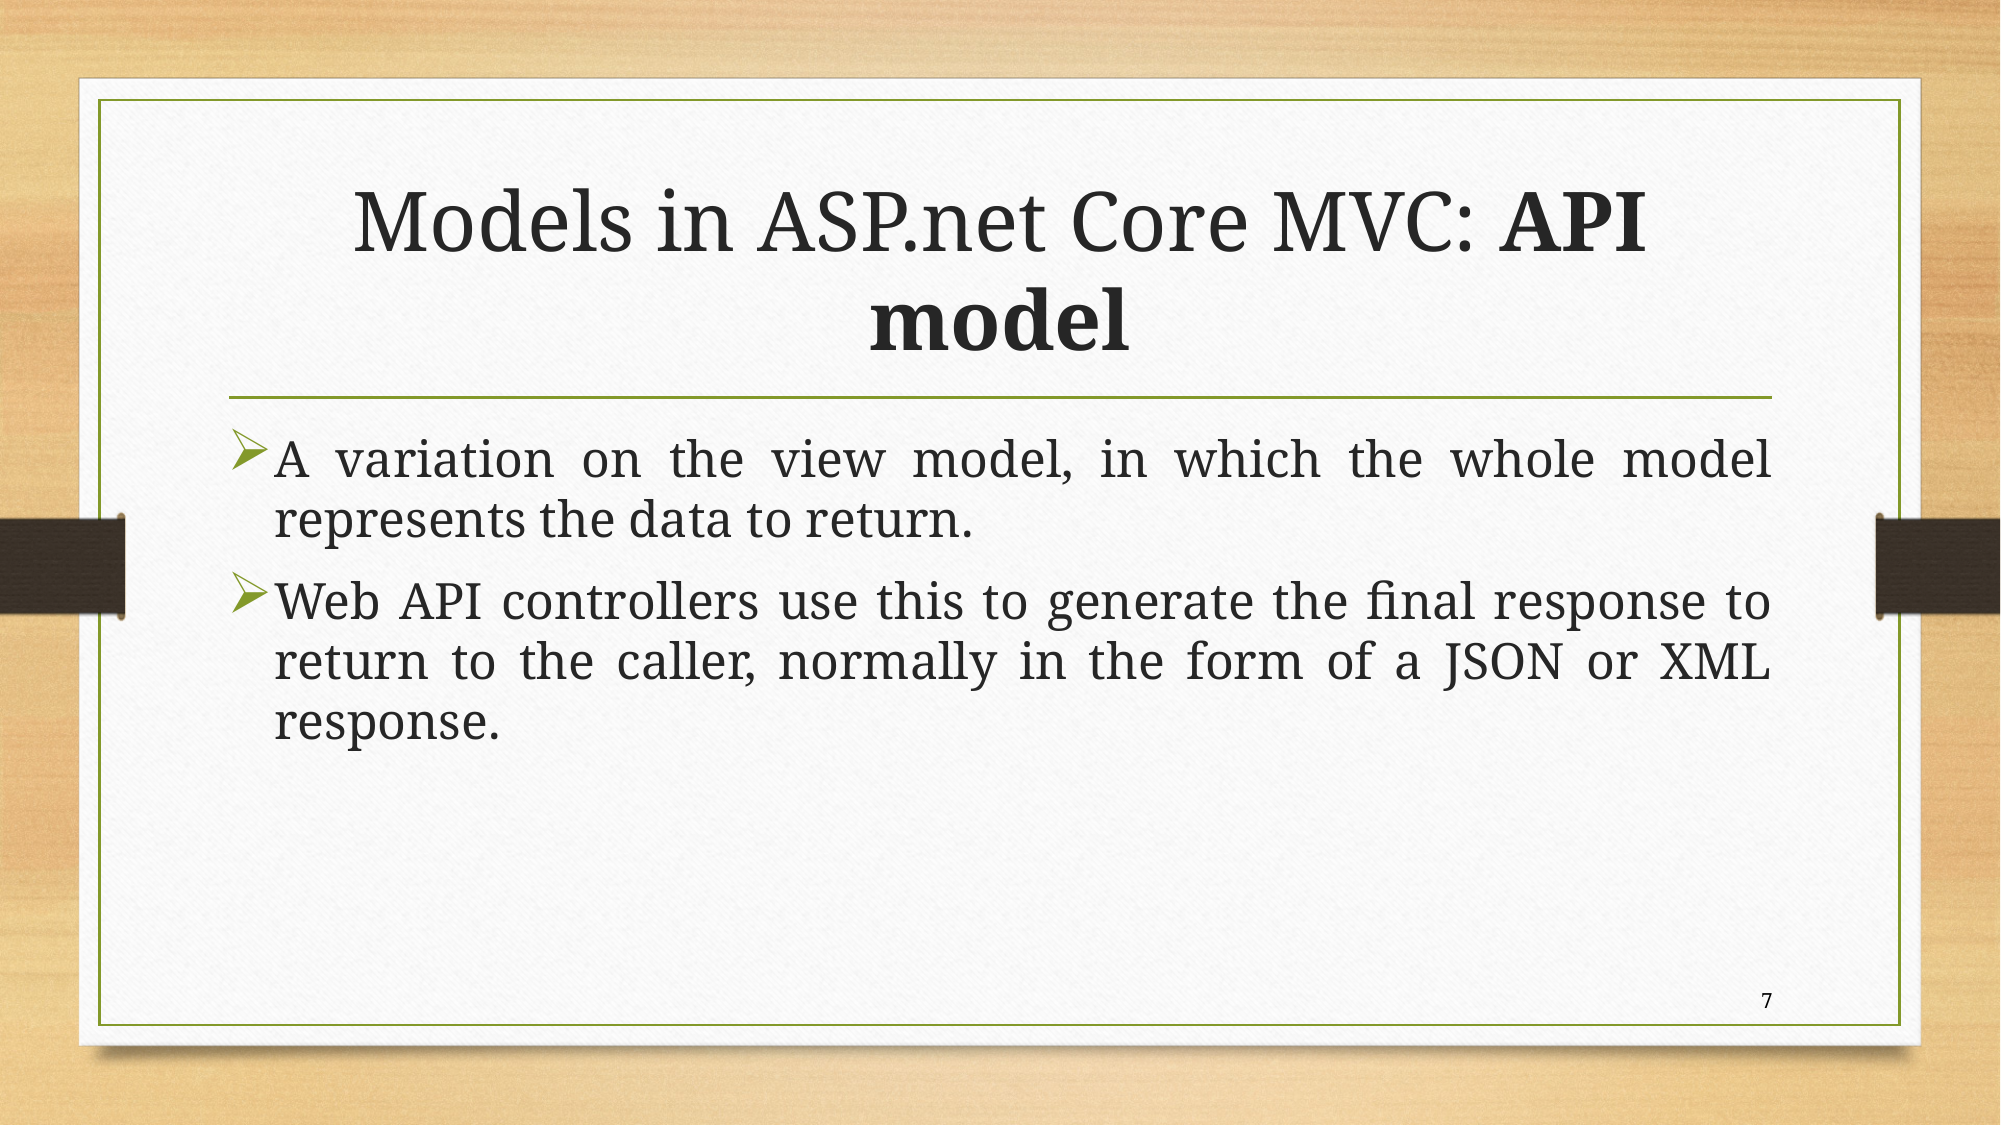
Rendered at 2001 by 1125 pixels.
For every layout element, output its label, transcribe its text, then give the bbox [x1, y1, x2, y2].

slide_number 7 [1698, 979, 1788, 1025]
title Models in ASP.net Core MVC: API model [212, 161, 1788, 375]
picture [0, 0, 2001, 1125]
list A variation on the view model, in which the whole model represents the data to return. Web API controllers use this to generate the final response to return to the caller, normally in the form of a JSON or XML response. [212, 419, 1788, 964]
